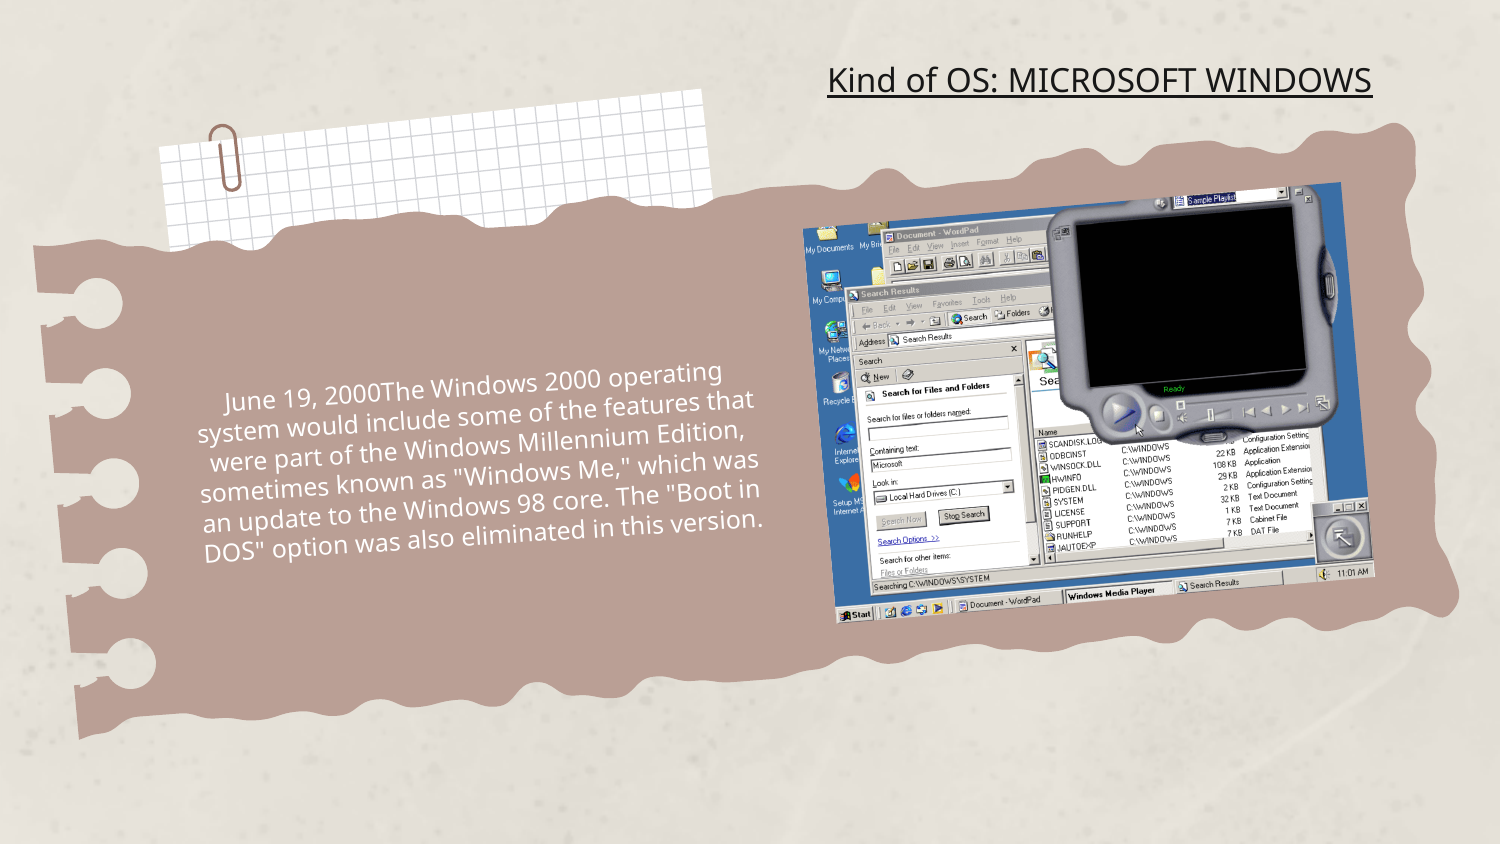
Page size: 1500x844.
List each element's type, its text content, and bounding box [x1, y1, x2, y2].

title June 19, 2000The Windows 2000 operating system would include some of the features that were part of the Windows Millennium Edition, sometimes known as "Windows Me," which was an update to the Windows 98 core. The "Boot in DOS" option was also eliminated in this version. [163, 316, 794, 604]
picture [0, 0, 1500, 844]
subtitle Kind of OS: MICROSOFT WINDOWS [765, 28, 1412, 131]
